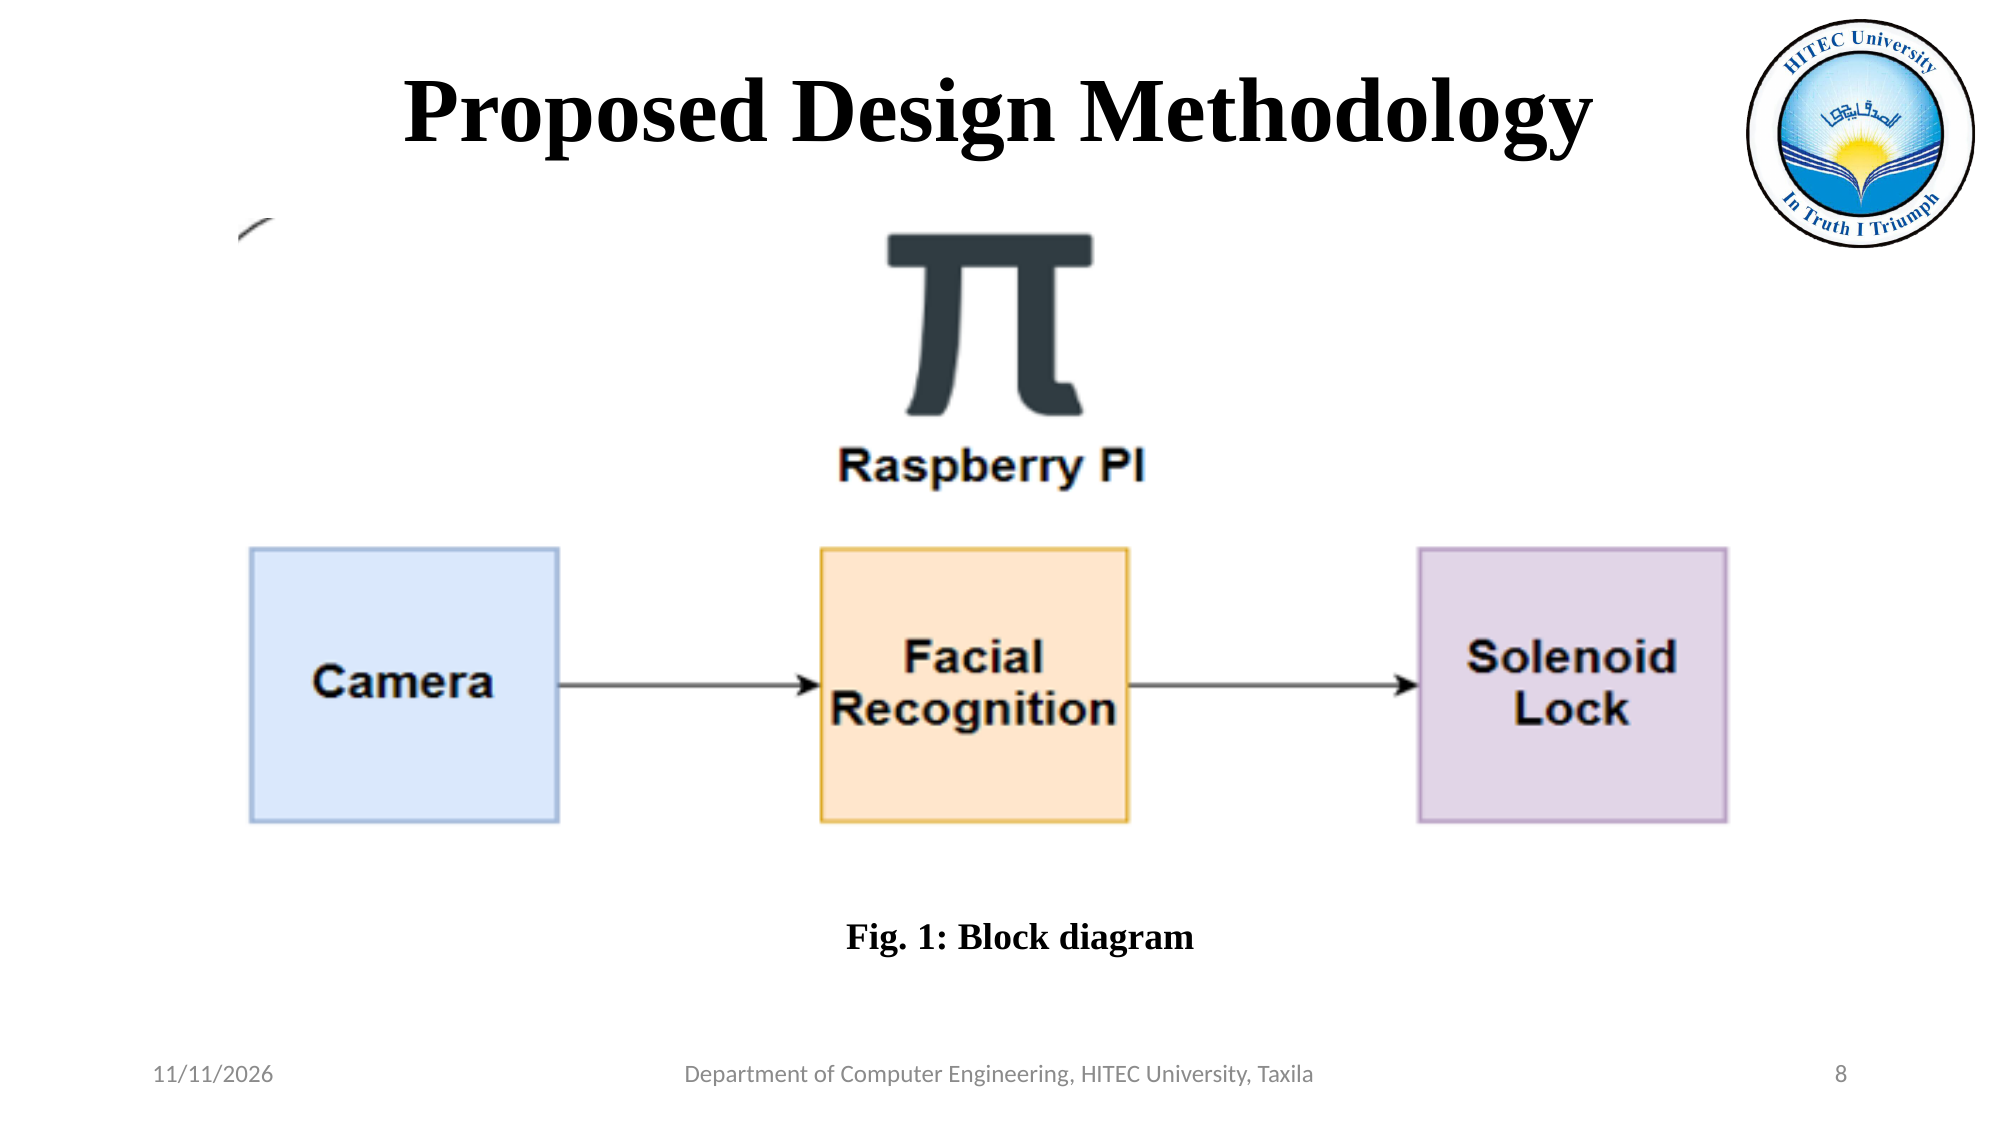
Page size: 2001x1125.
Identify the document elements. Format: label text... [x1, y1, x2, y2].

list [238, 218, 1762, 881]
title Proposed Design Methodology [137, 29, 1745, 195]
picture [1745, 18, 1976, 249]
slide_number 8 [1412, 1042, 1863, 1103]
footer Department of Computer Engineering, HITEC University, Taxila [662, 1042, 1338, 1103]
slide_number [137, 1042, 588, 1103]
text_box Fig. 1: Block diagram [831, 904, 1230, 965]
